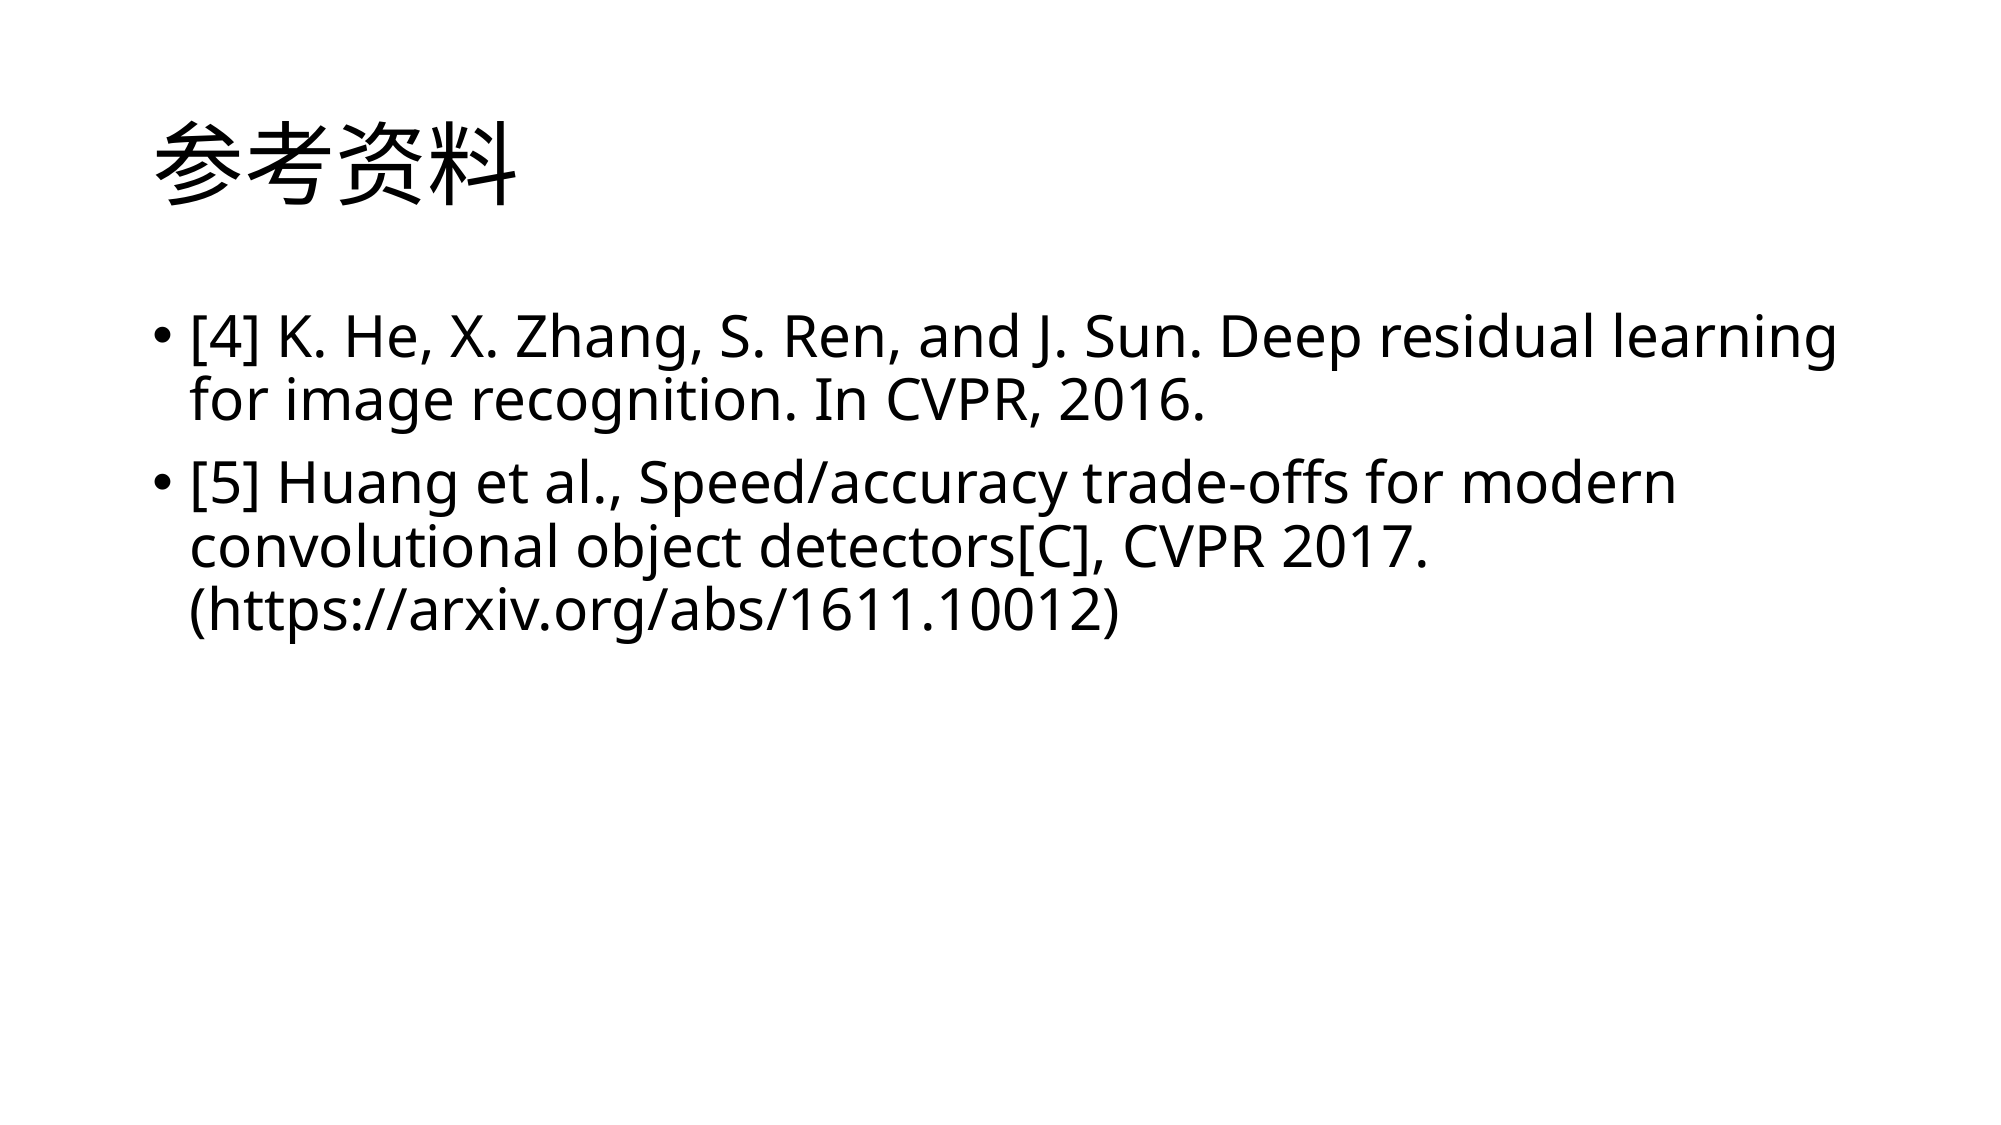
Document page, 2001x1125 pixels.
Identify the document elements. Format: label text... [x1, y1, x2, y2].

title 参考资料 [137, 59, 1863, 278]
list [4] K. He, X. Zhang, S. Ren, and J. Sun. Deep residual learning for image recognition. In CVPR, 2016. [5] Huang et al., Speed/accuracy trade-offs for modern convolutional object detectors[C], CVPR 2017. (https://arxiv.org/abs/1611.10012) [137, 299, 1863, 1014]
